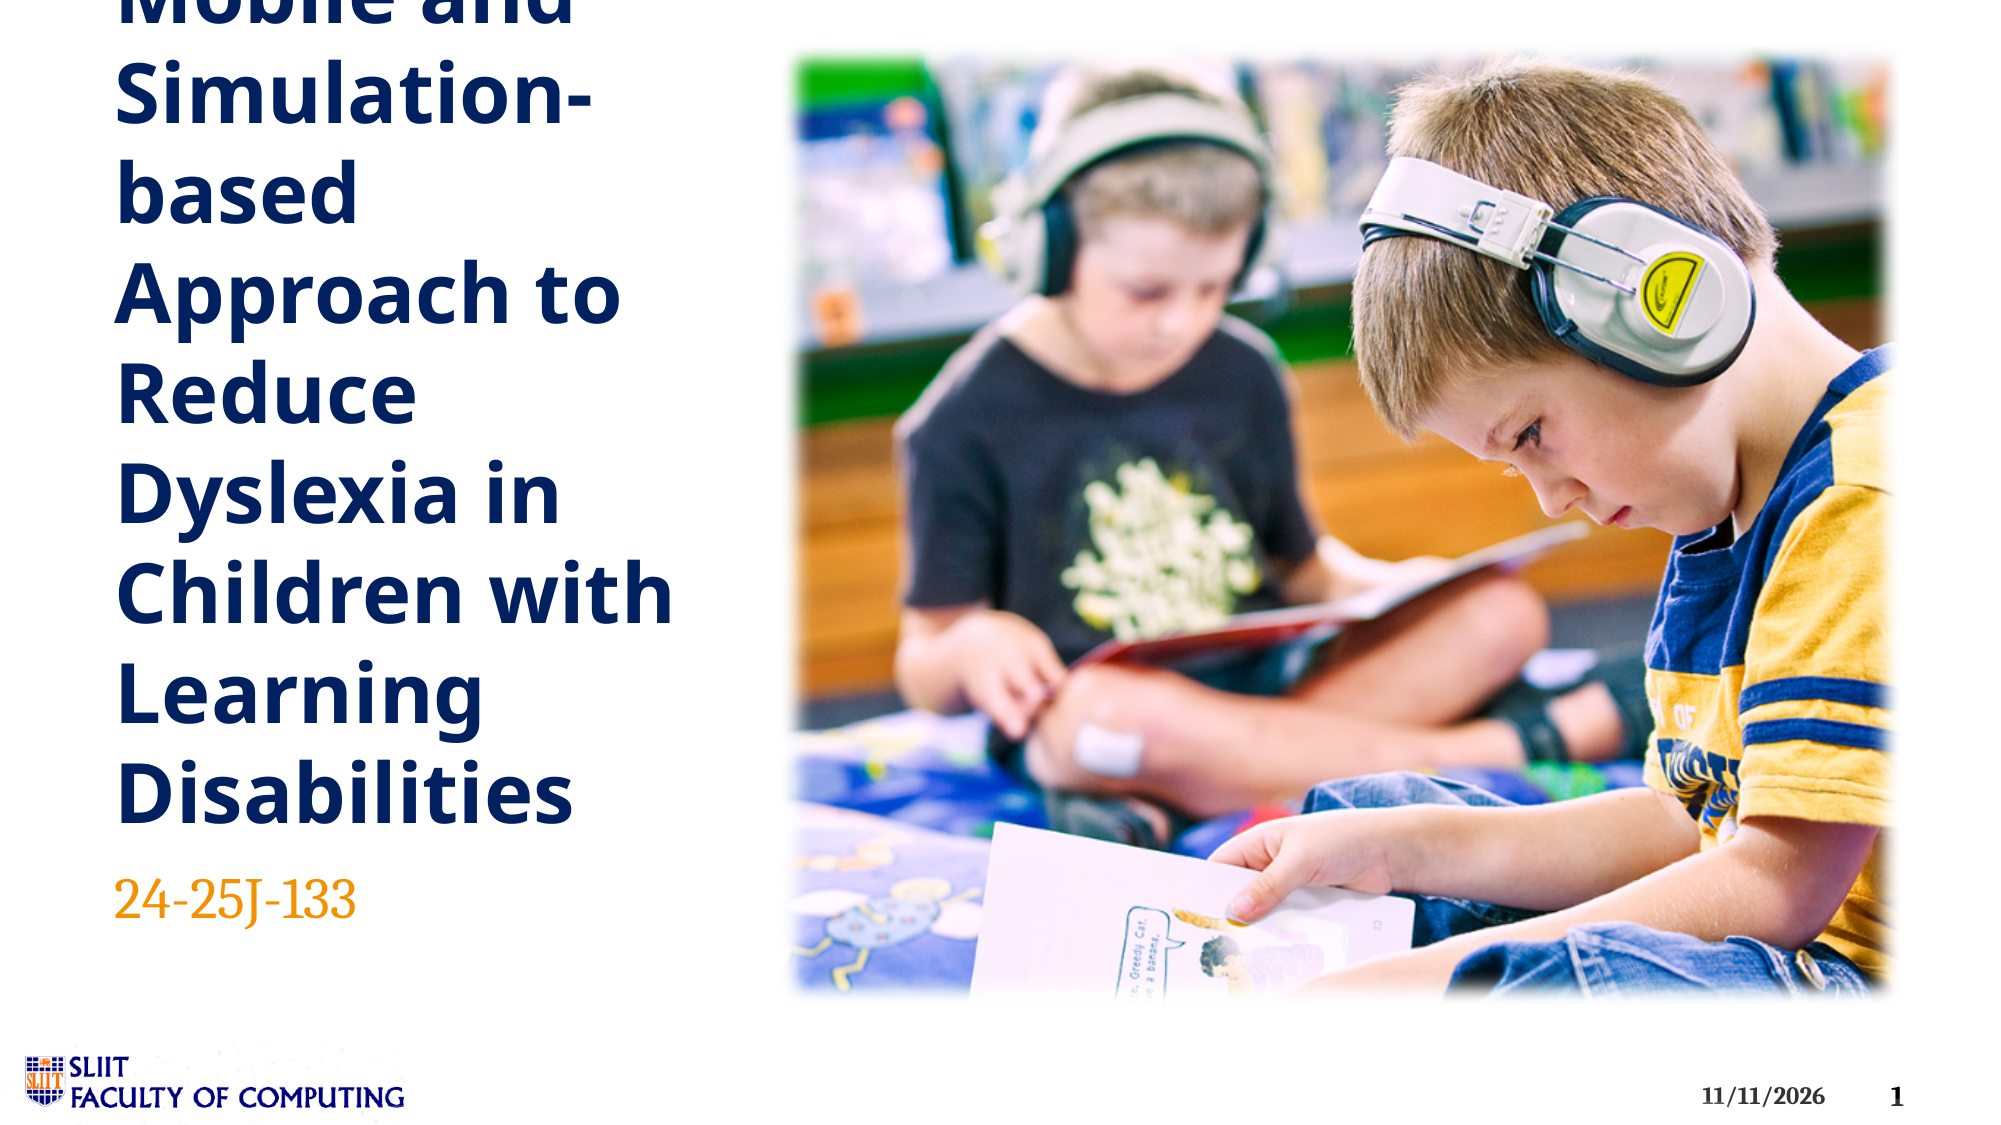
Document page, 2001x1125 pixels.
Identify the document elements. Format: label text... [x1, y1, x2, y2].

title Mobile and Simulation-based Approach to Reduce Dyslexia in Children with Learning Disabilities [99, 656, 758, 848]
picture [0, 1045, 413, 1124]
picture [781, 44, 1901, 1006]
list 24-25J-133 [99, 852, 758, 953]
list Gannt Chart [162, 1107, 413, 1118]
